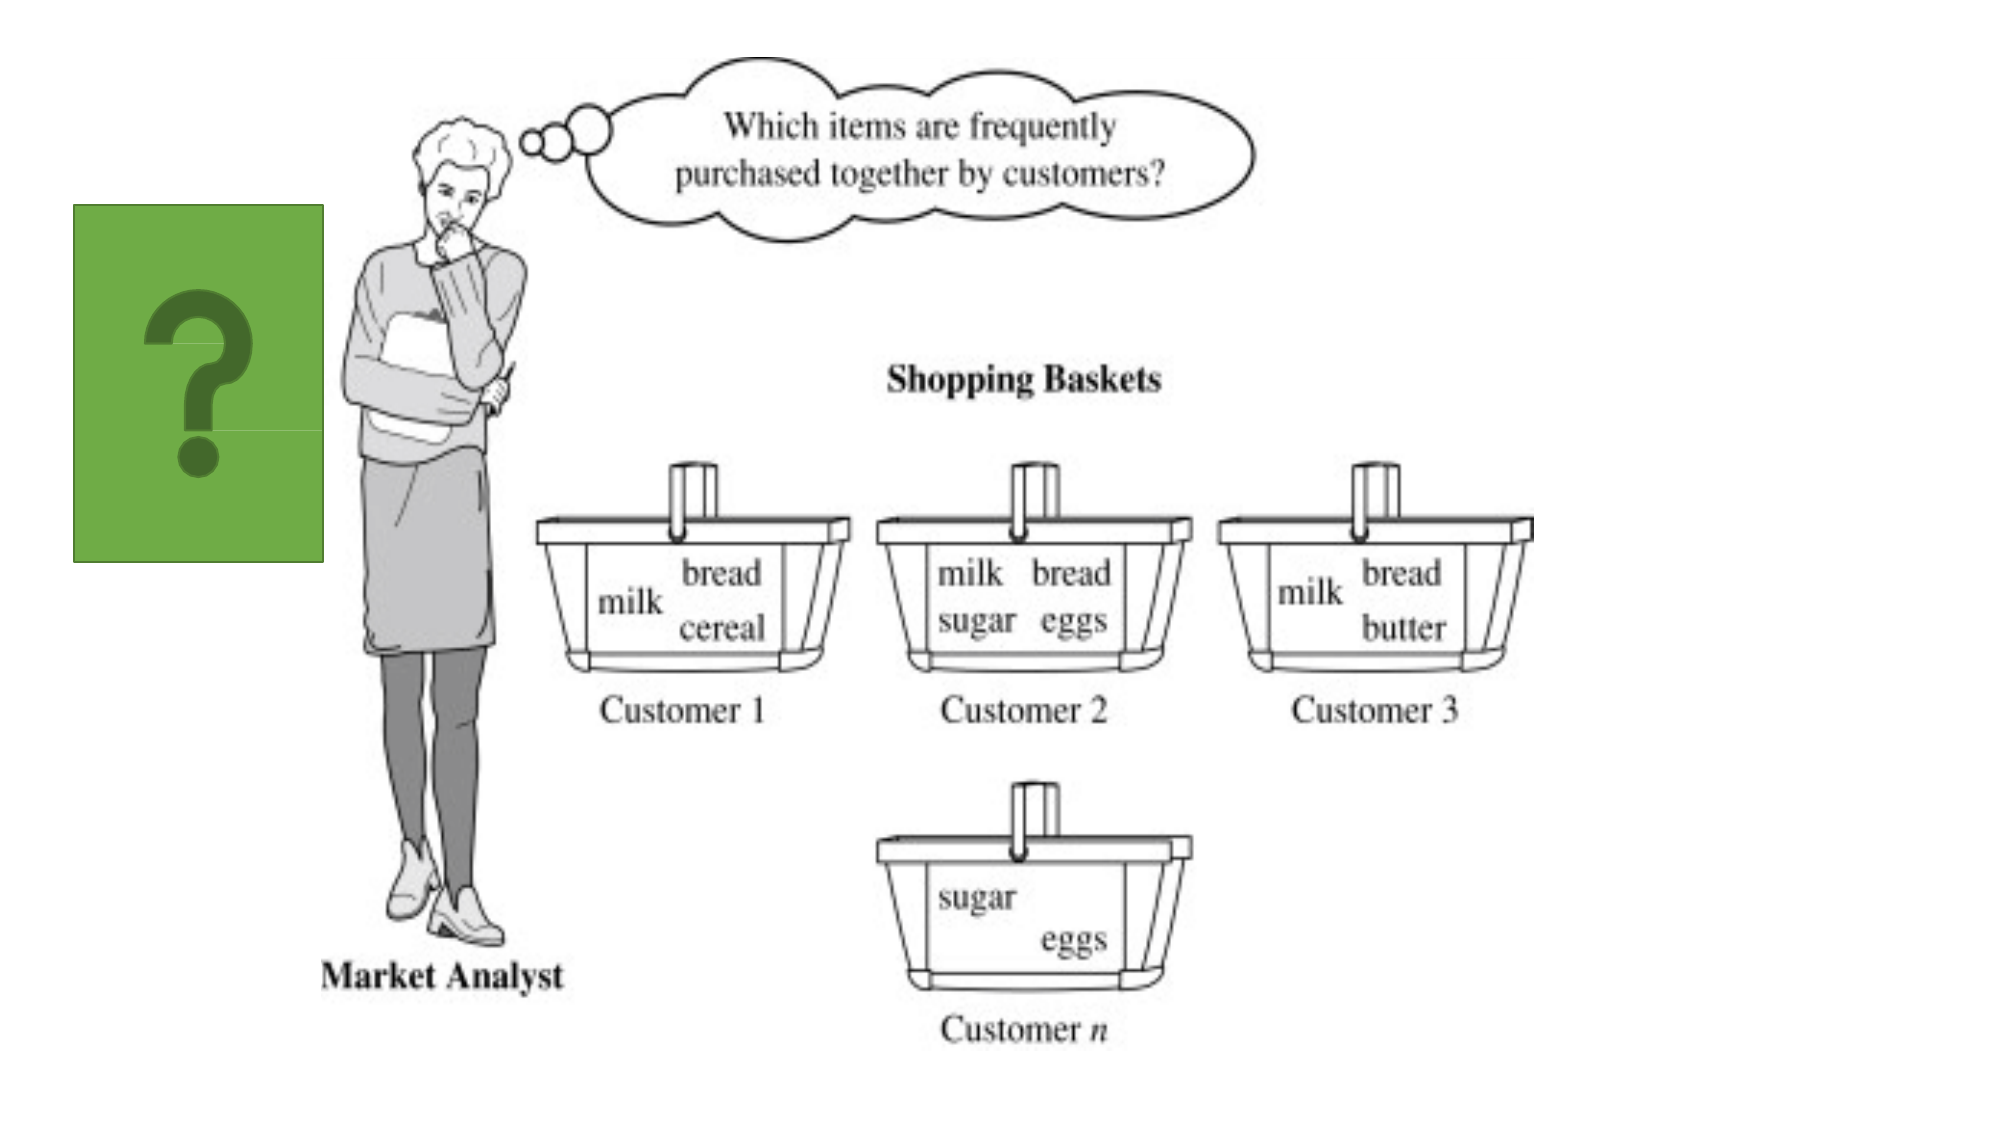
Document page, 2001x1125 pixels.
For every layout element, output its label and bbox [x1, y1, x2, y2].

text_box [73, 57, 1534, 1051]
